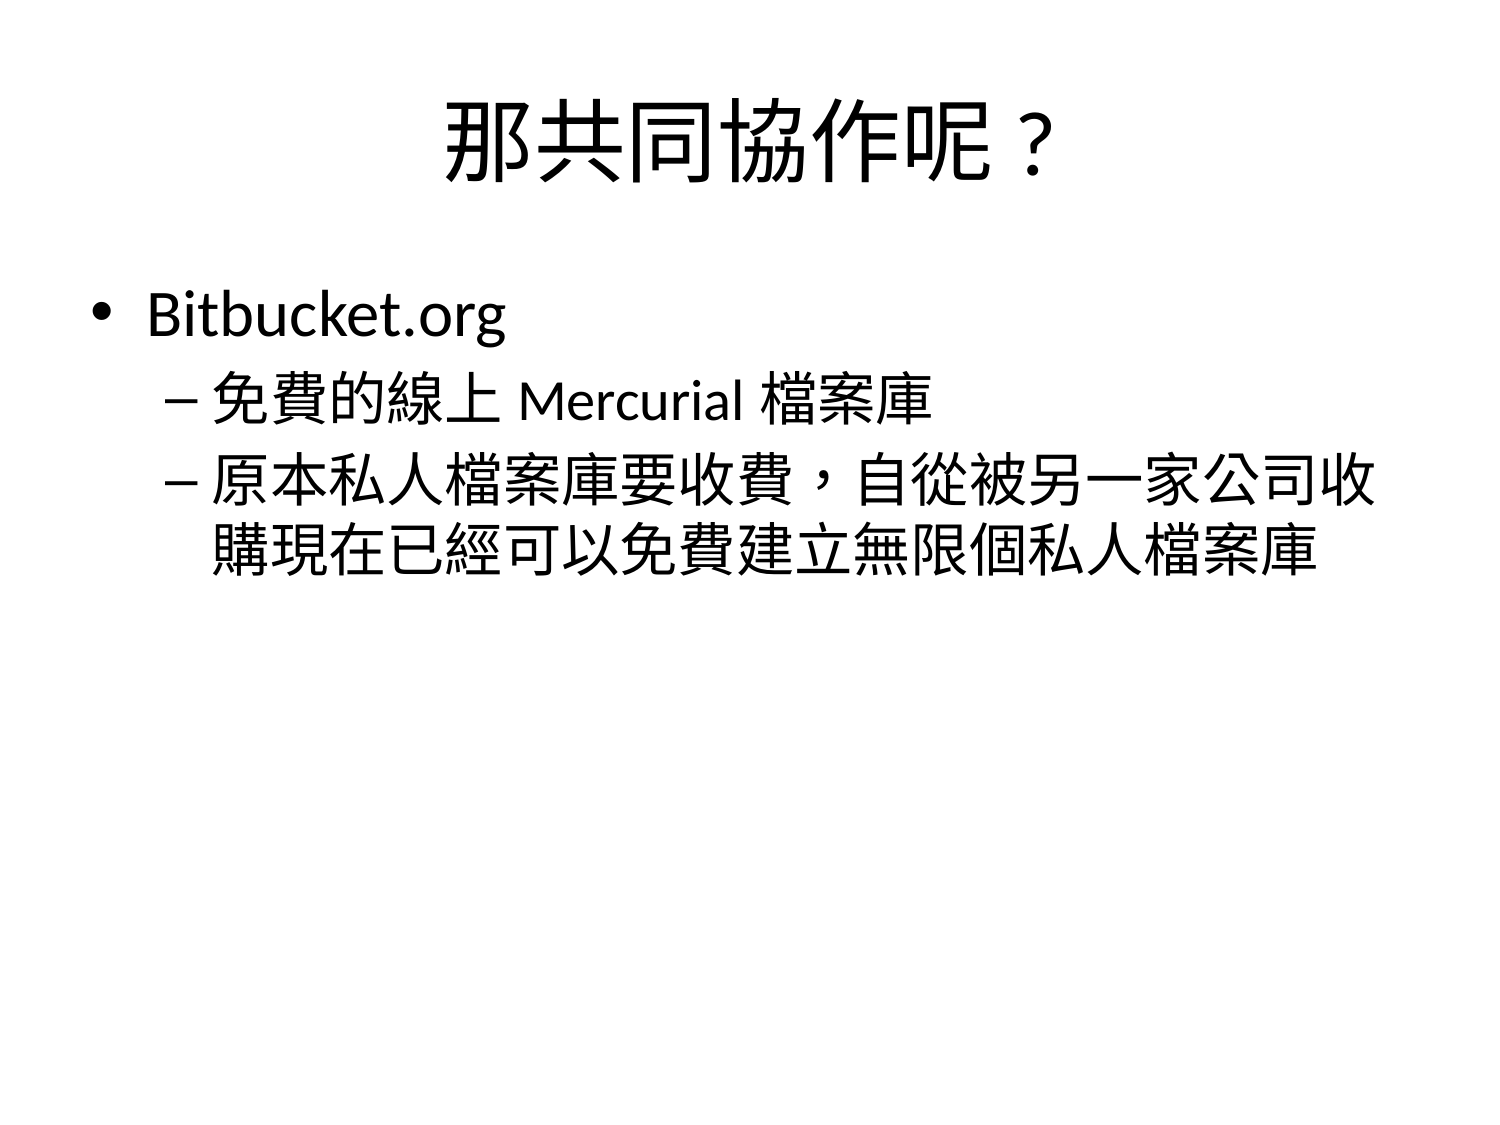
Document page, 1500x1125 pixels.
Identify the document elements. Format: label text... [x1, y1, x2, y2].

title 那共同協作呢? [75, 45, 1425, 233]
list Bitbucket.org 免費的線上Mercurial檔案庫 原本私人檔案庫要收費，自從被另一家公司收購現在已經可以免費建立無限個私人檔案庫 [75, 262, 1425, 1005]
